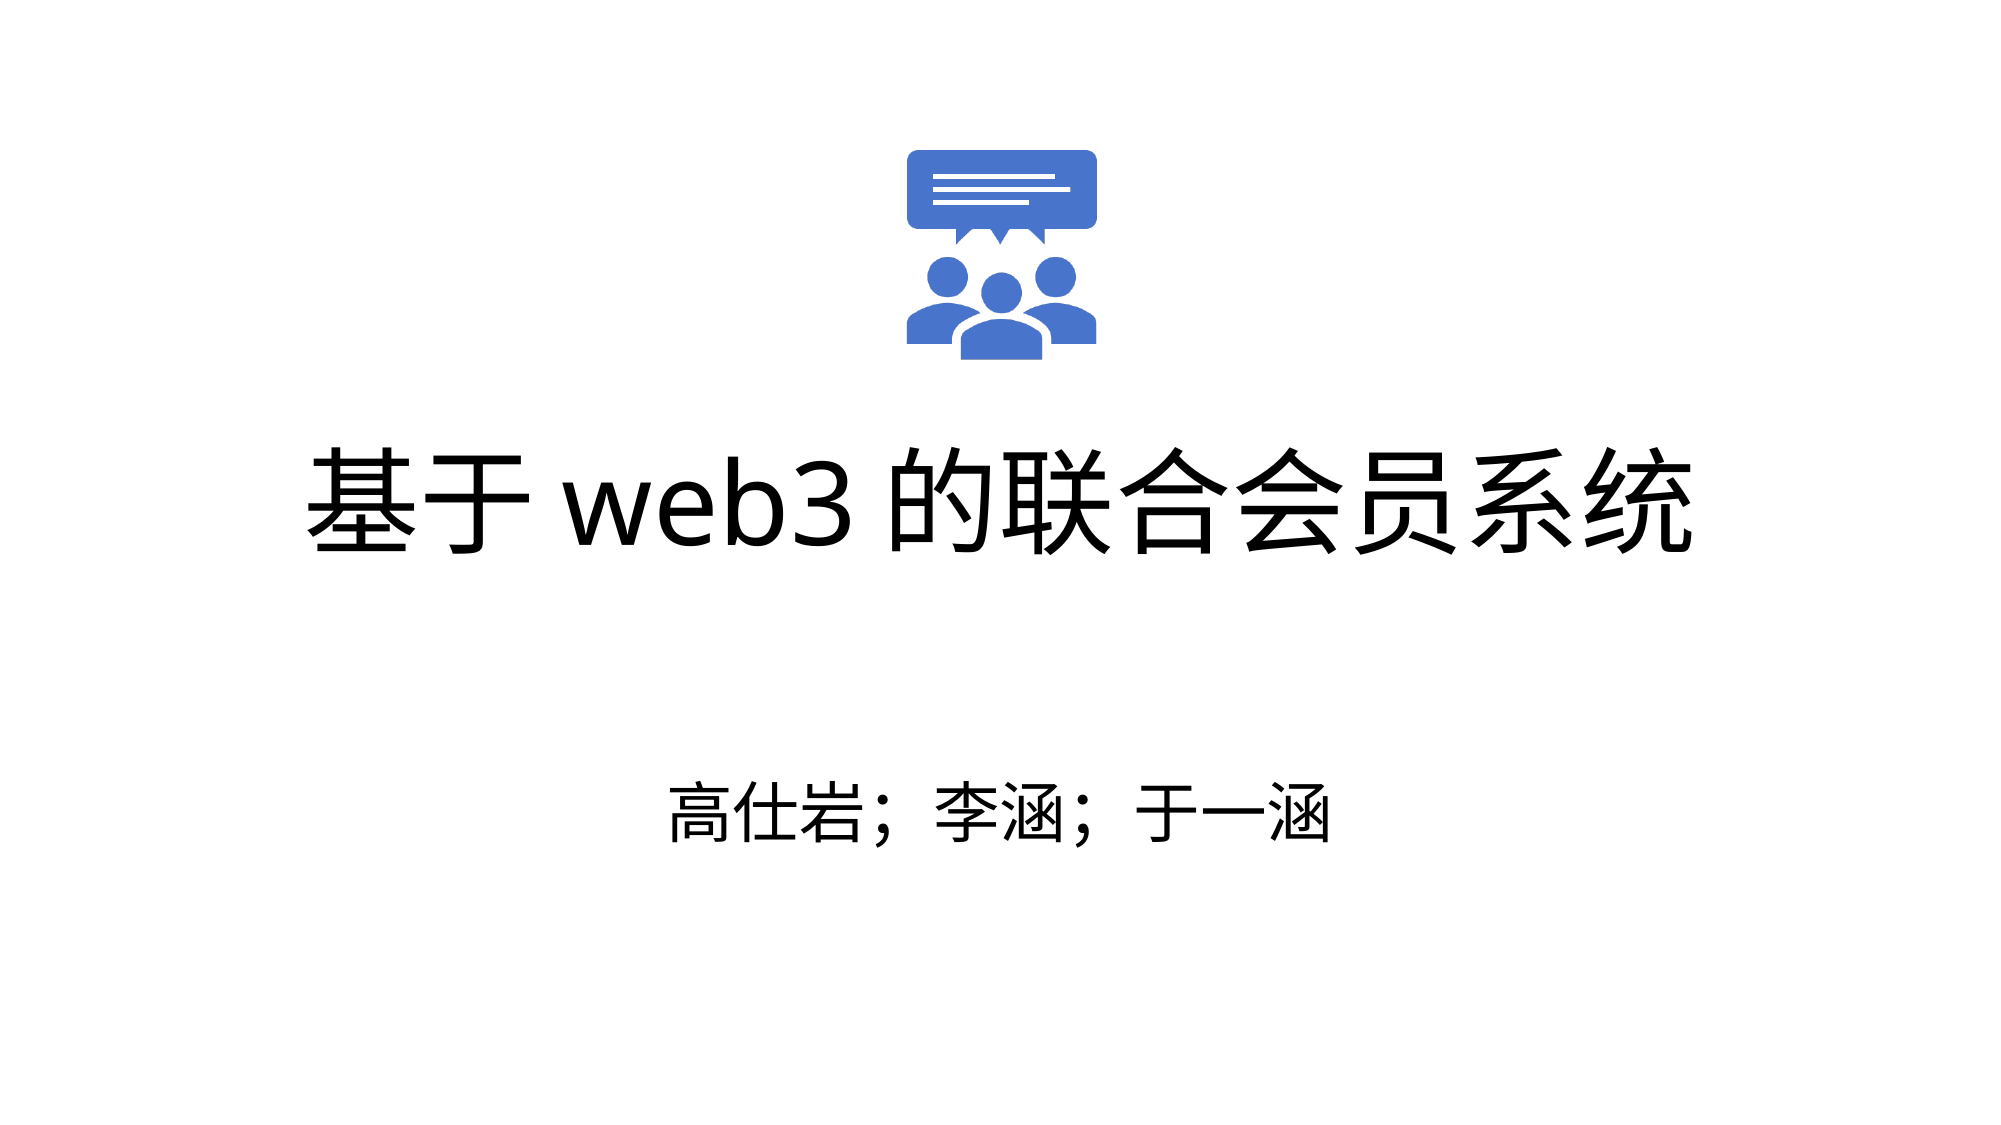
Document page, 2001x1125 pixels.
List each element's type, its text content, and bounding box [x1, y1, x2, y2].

title 基于web3的联合会员系统 [249, 217, 1750, 576]
picture [874, 129, 1126, 381]
subtitle 高仕岩；李涵；于一涵 [249, 772, 1750, 1044]
